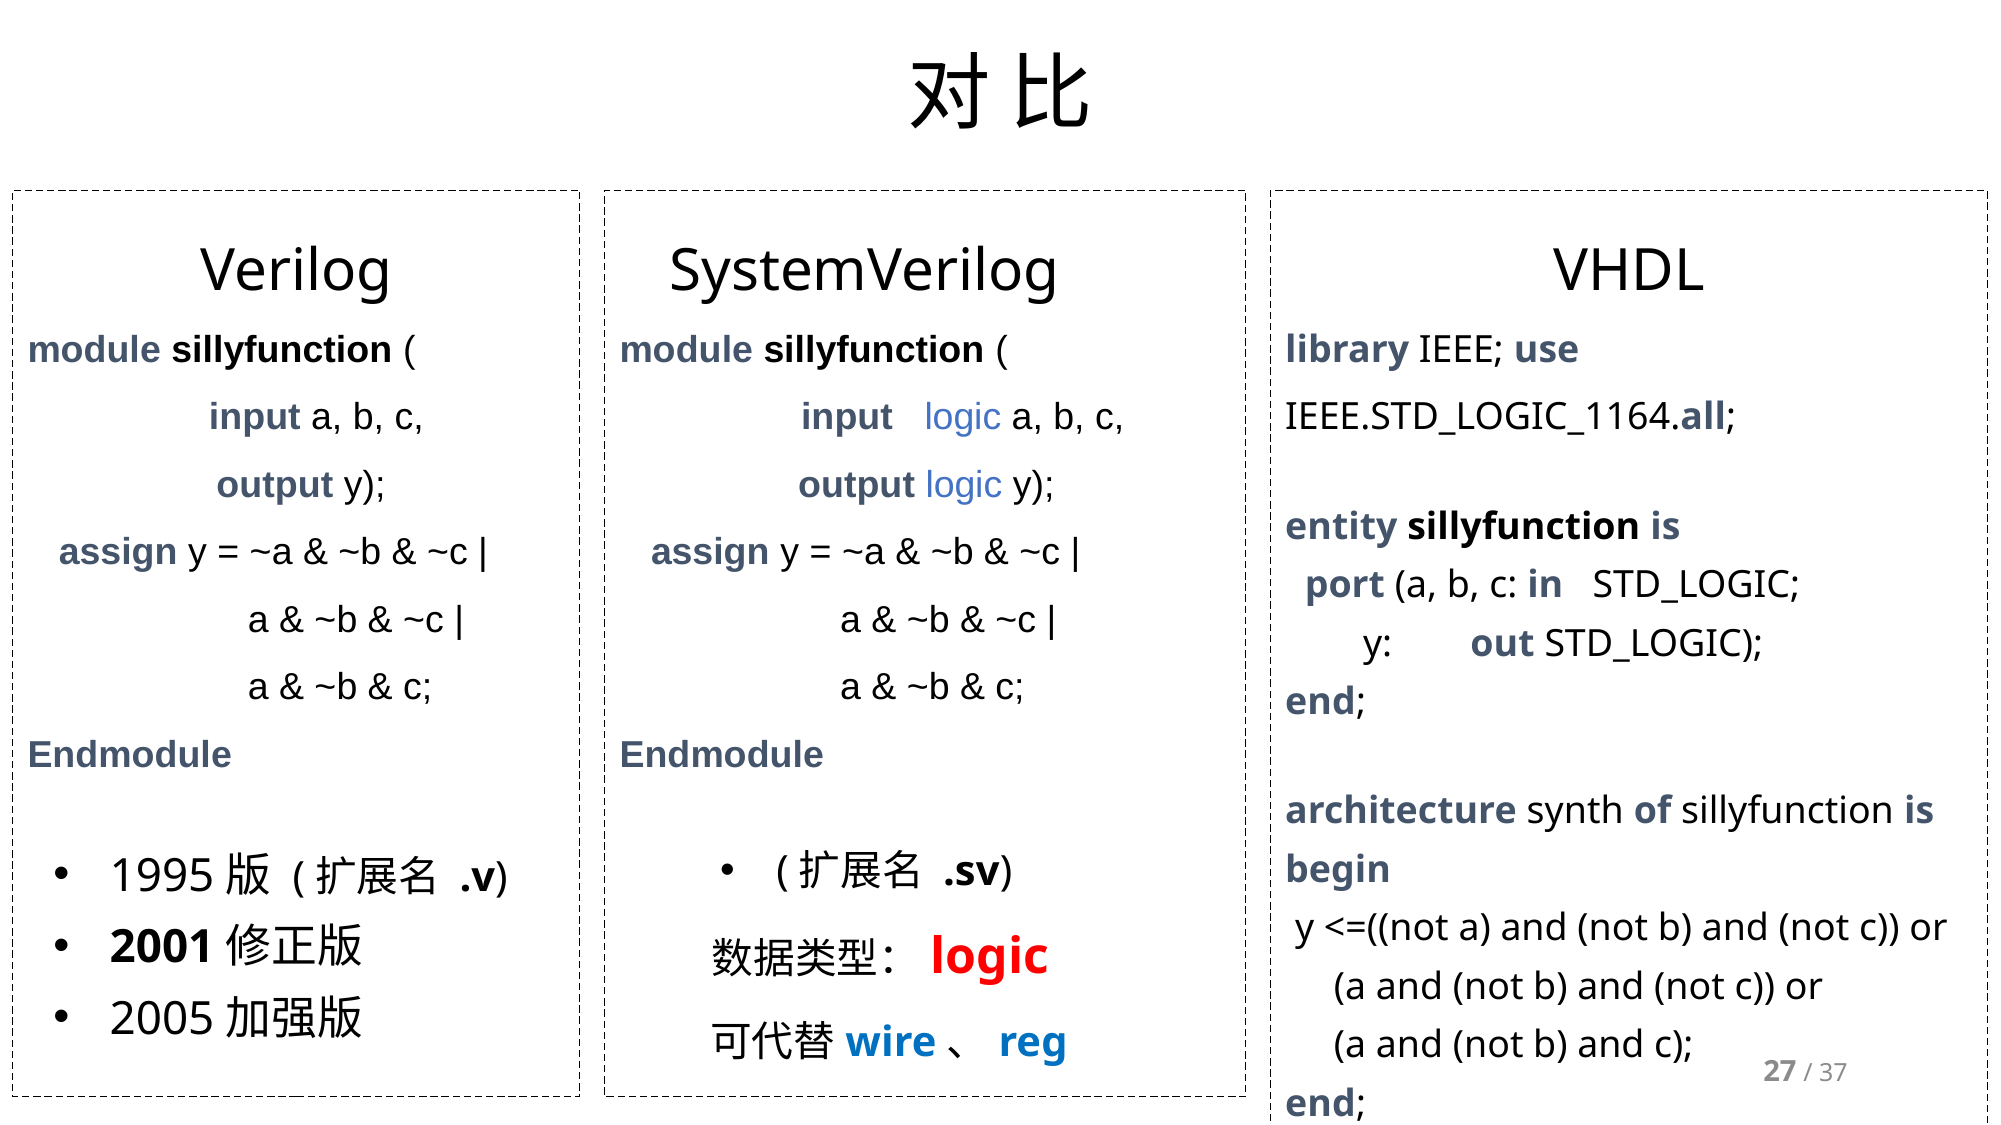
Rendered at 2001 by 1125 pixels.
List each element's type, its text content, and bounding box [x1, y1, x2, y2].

text_box 可代替wire、reg [695, 1007, 1083, 1072]
text_box 1995版 (扩展名 .v) 2001修正版 2005加强版 [38, 821, 523, 1051]
slide_number 27 / 37 [1412, 1042, 1863, 1103]
text_box SystemVerilog module sillyfunction ( input logic a, b, c, output logic y); assign y = ~a & ~b & ~c | a & ~b & ~c | a & ~b & c; Endmodule [604, 190, 1246, 1097]
text_box Verilog module sillyfunction ( input a, b, c, output y); assign y = ~a & ~b & ~c | a & ~b & ~c | a & ~b & c; Endmodule [12, 190, 580, 1097]
title 对 比 [0, 0, 2000, 148]
text_box (扩展名 .sv) [705, 821, 1119, 902]
text_box 数据类型：logic [696, 915, 1065, 991]
text_box VHDL library IEEE; use IEEE.STD_LOGIC_1164.all; entity sillyfunction is port (a, b, c: in STD_LOGIC; y: out STD_LOGIC); end; architecture synth of sillyfunction is begin y <=((not a) and (not b) and (not c)) or (a and (not b) and (not c)) or (a and (not b) and c); end; [1270, 190, 1988, 1125]
